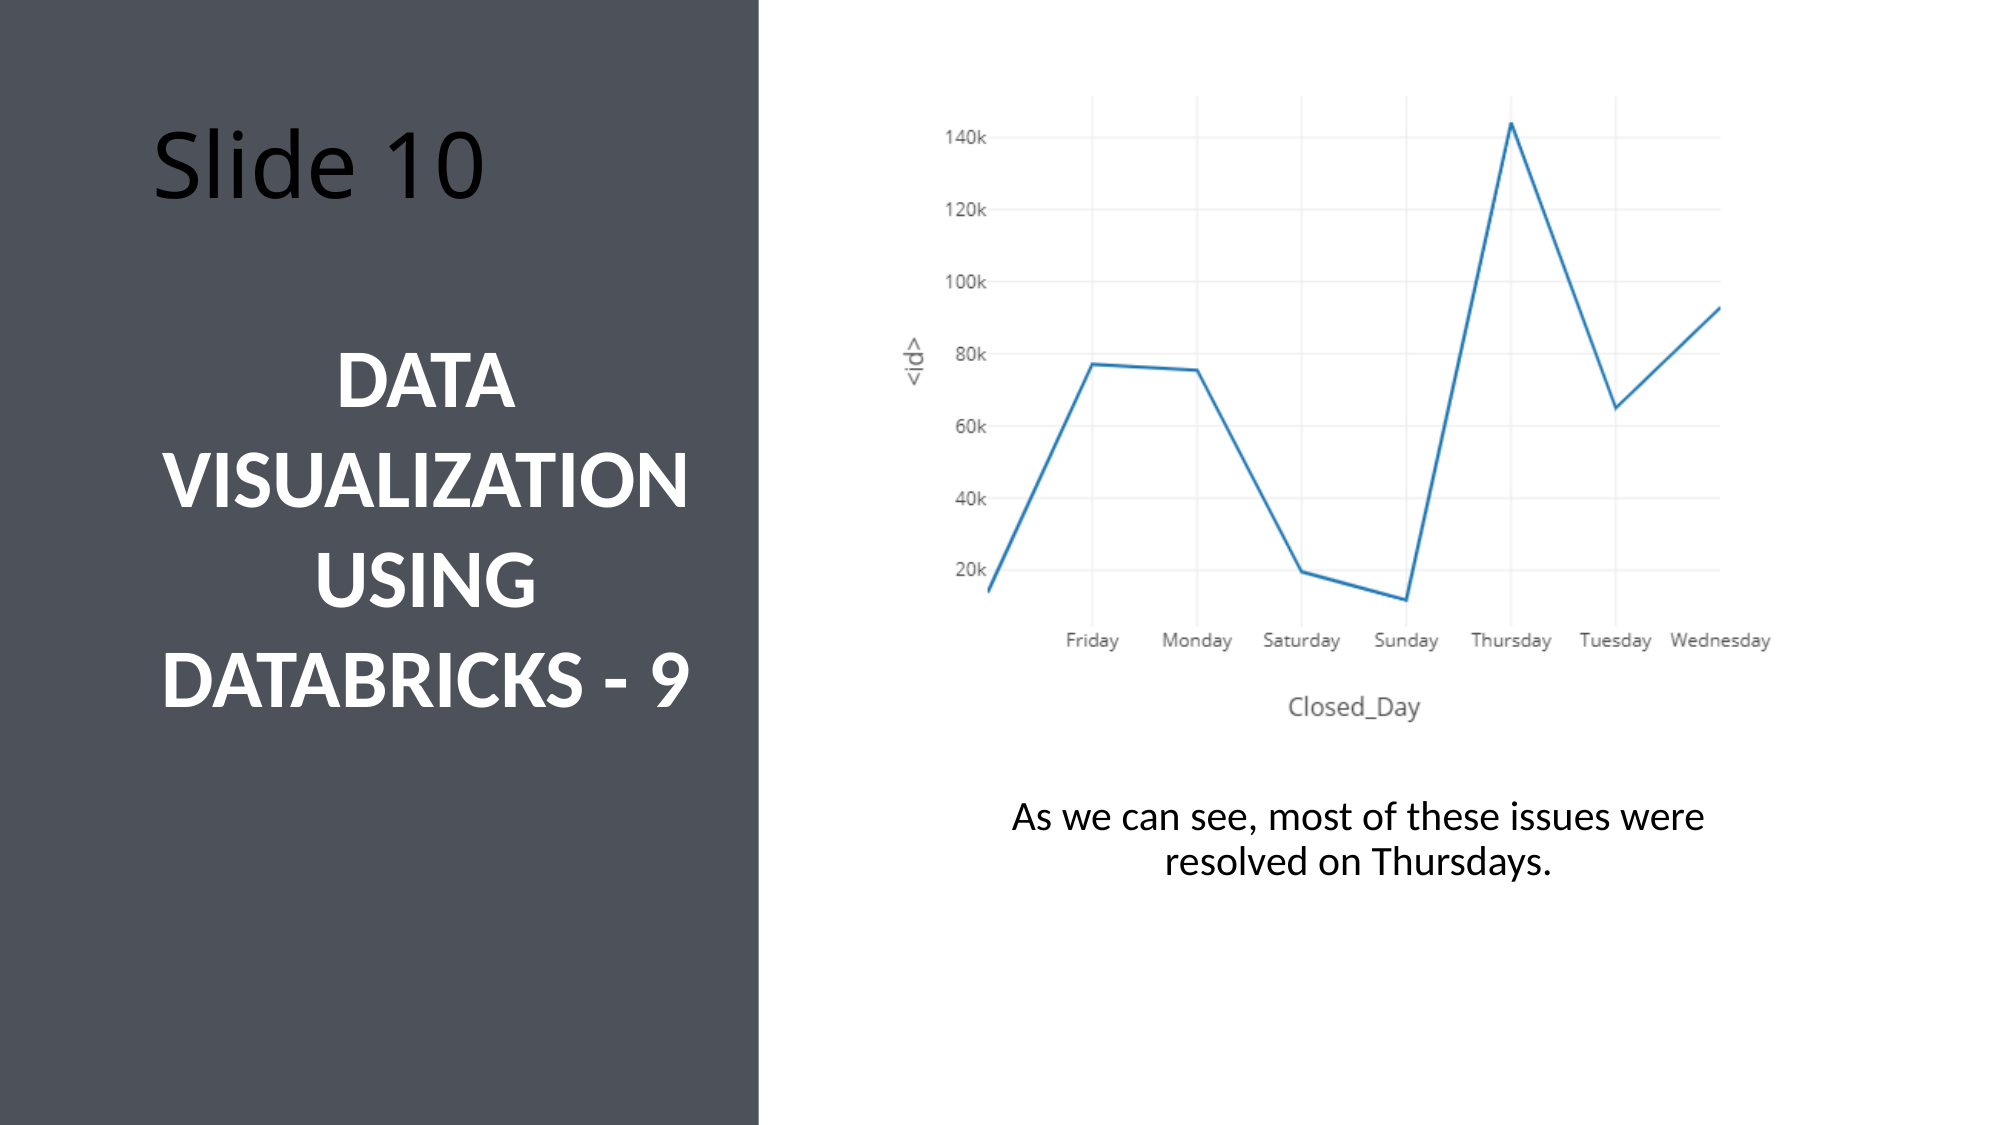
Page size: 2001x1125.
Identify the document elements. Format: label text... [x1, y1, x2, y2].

title Slide 10 [137, 59, 865, 278]
picture [865, 58, 1879, 750]
text_box DATA VISUALIZATION USING DATABRICKS - 9 [106, 324, 746, 725]
text_box [0, 0, 760, 1125]
text_box As we can see, most of these issues were resolved on Thursdays. [933, 786, 1784, 905]
